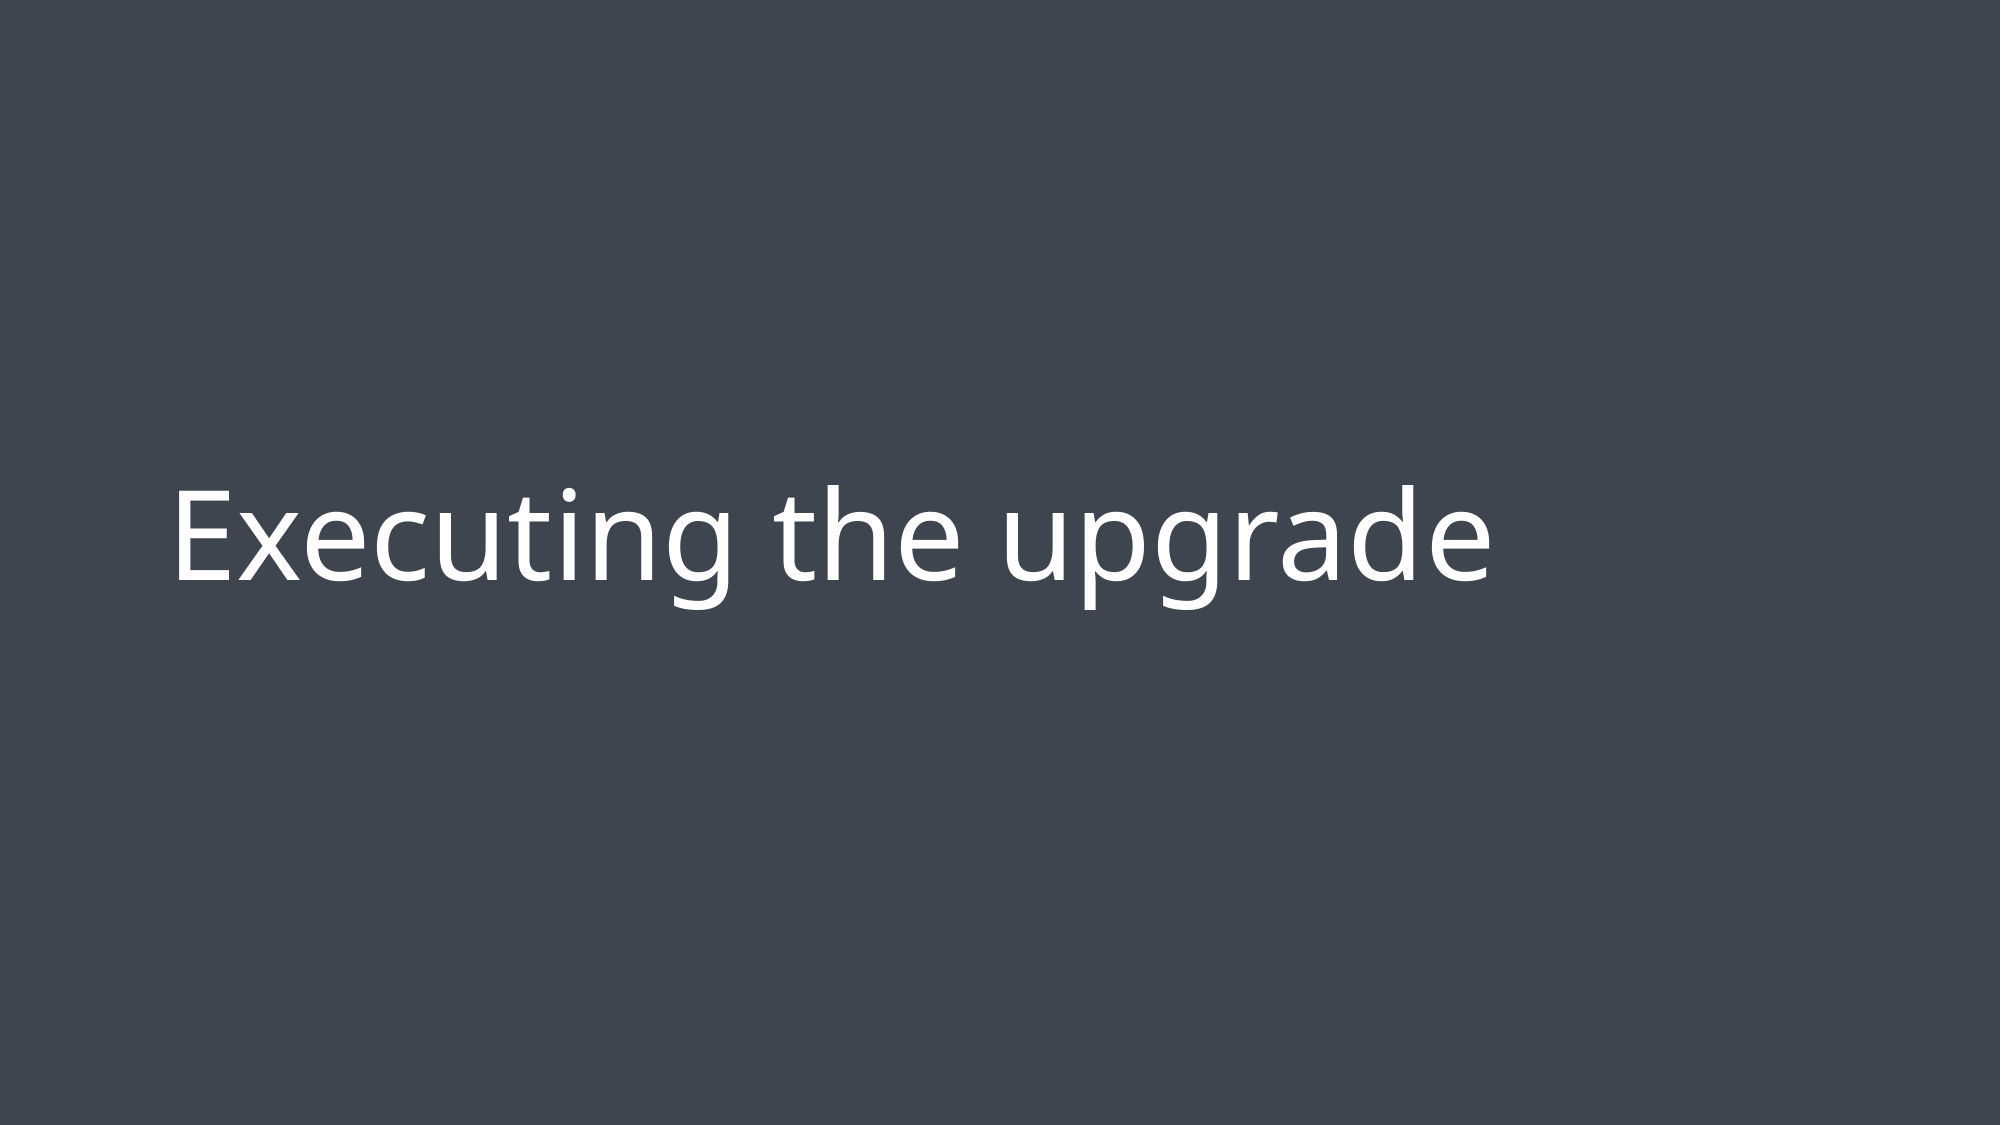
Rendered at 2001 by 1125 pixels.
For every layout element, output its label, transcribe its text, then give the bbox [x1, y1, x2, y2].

title Executing the upgrade [152, 344, 1885, 736]
